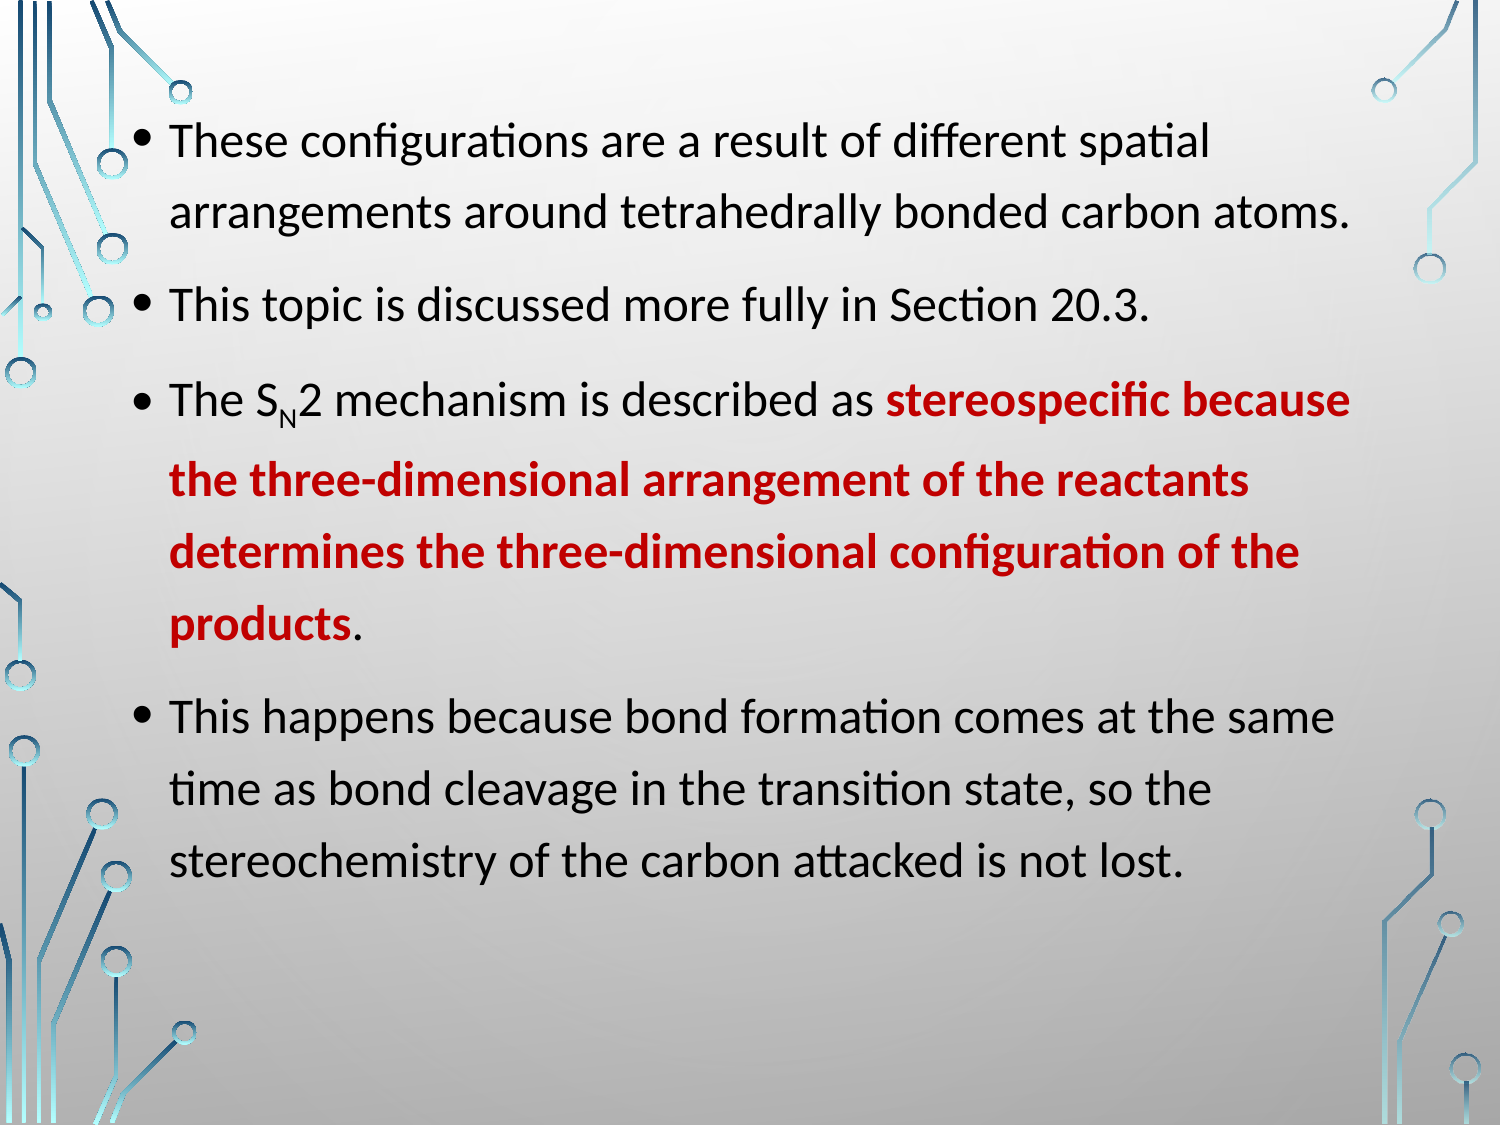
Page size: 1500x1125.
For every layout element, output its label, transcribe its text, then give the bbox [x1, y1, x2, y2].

list These configurations are a result of different spatial arrangements around tetrahedrally bonded carbon atoms. This topic is discussed more fully in Section 20.3. The SN2 mechanism is described as stereospecific because the three-dimensional arrangement of the reactants determines the three-dimensional configuration of the products. This happens because bond formation comes at the same time as bond cleavage in the transition state, so the stereochemistry of the carbon attacked is not lost. [116, 87, 1389, 1088]
